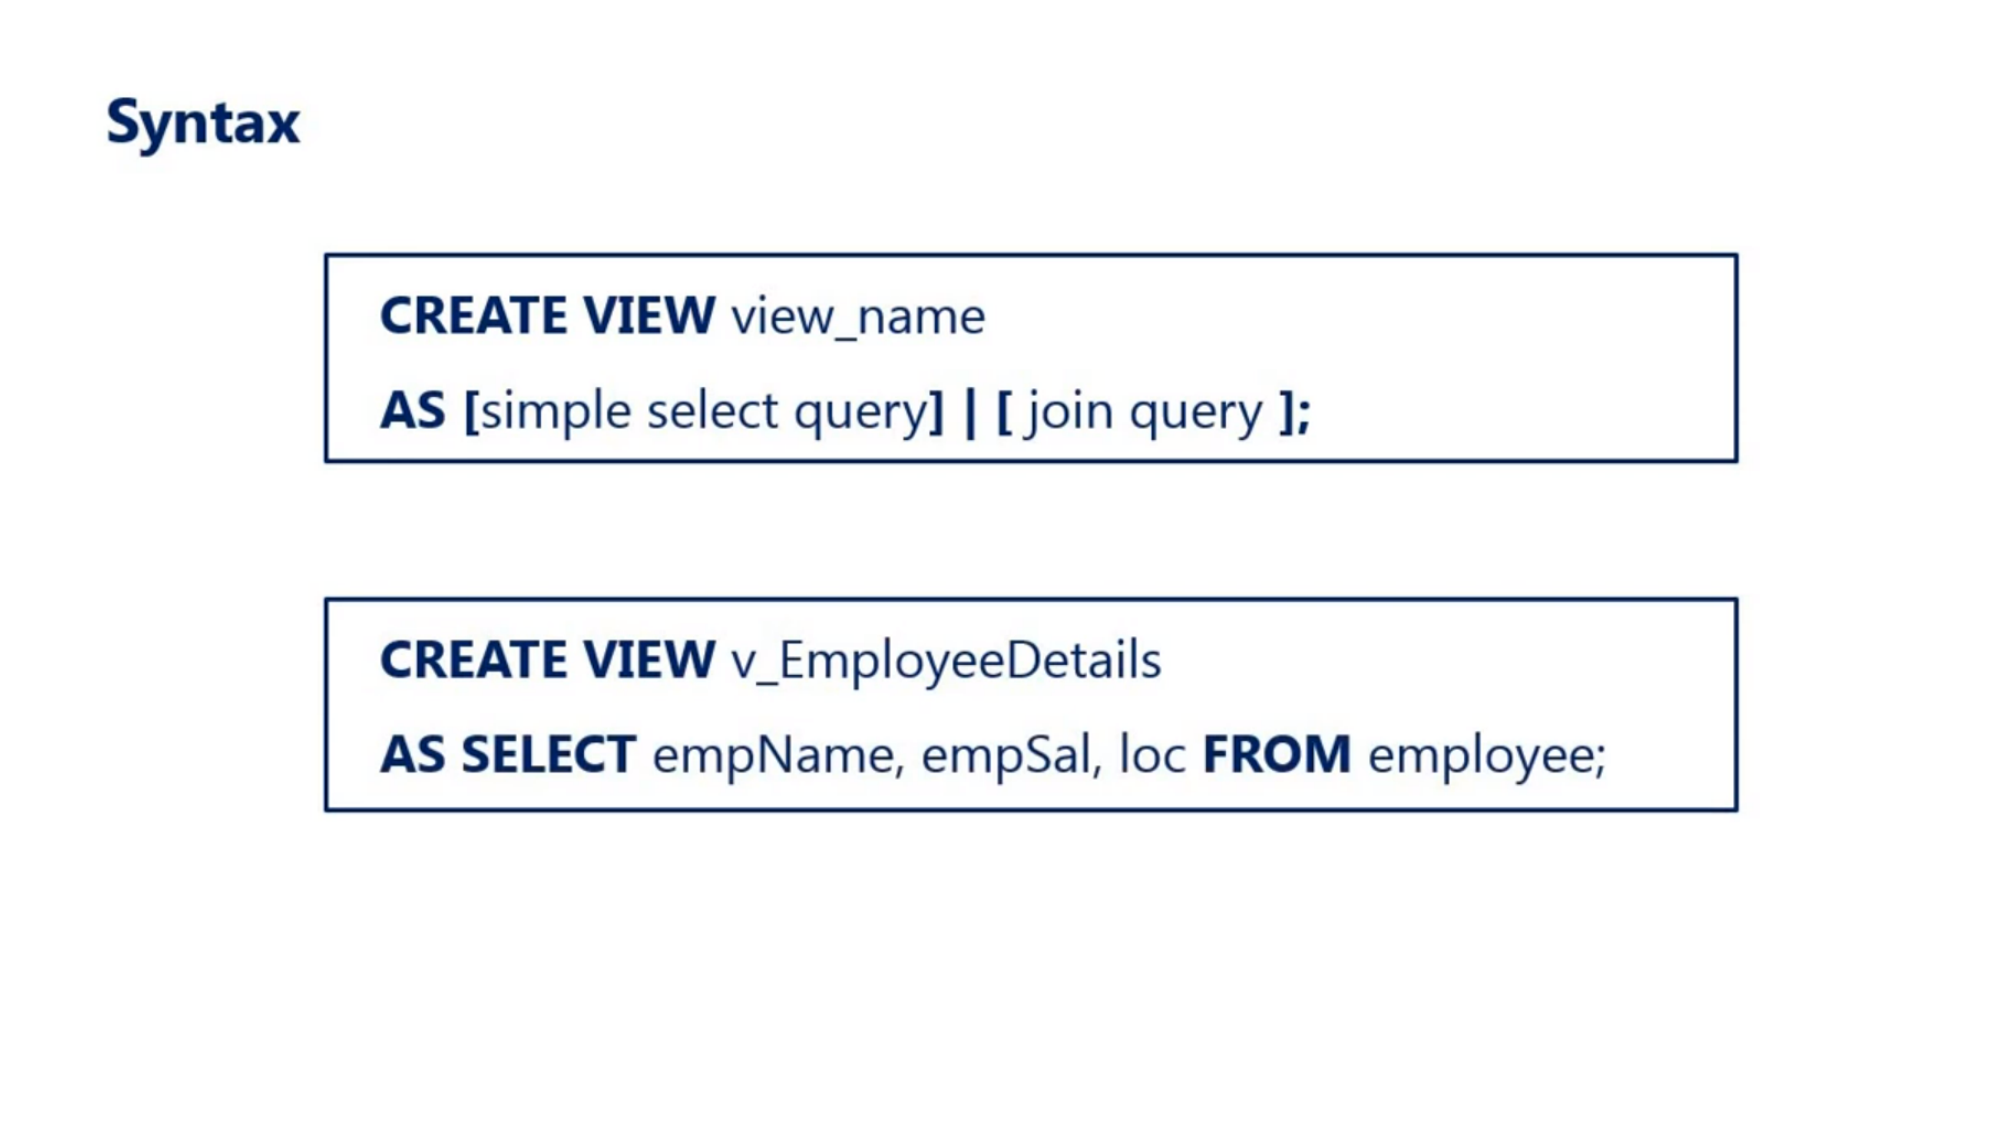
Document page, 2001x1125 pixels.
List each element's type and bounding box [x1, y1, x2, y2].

picture [77, 64, 1871, 890]
